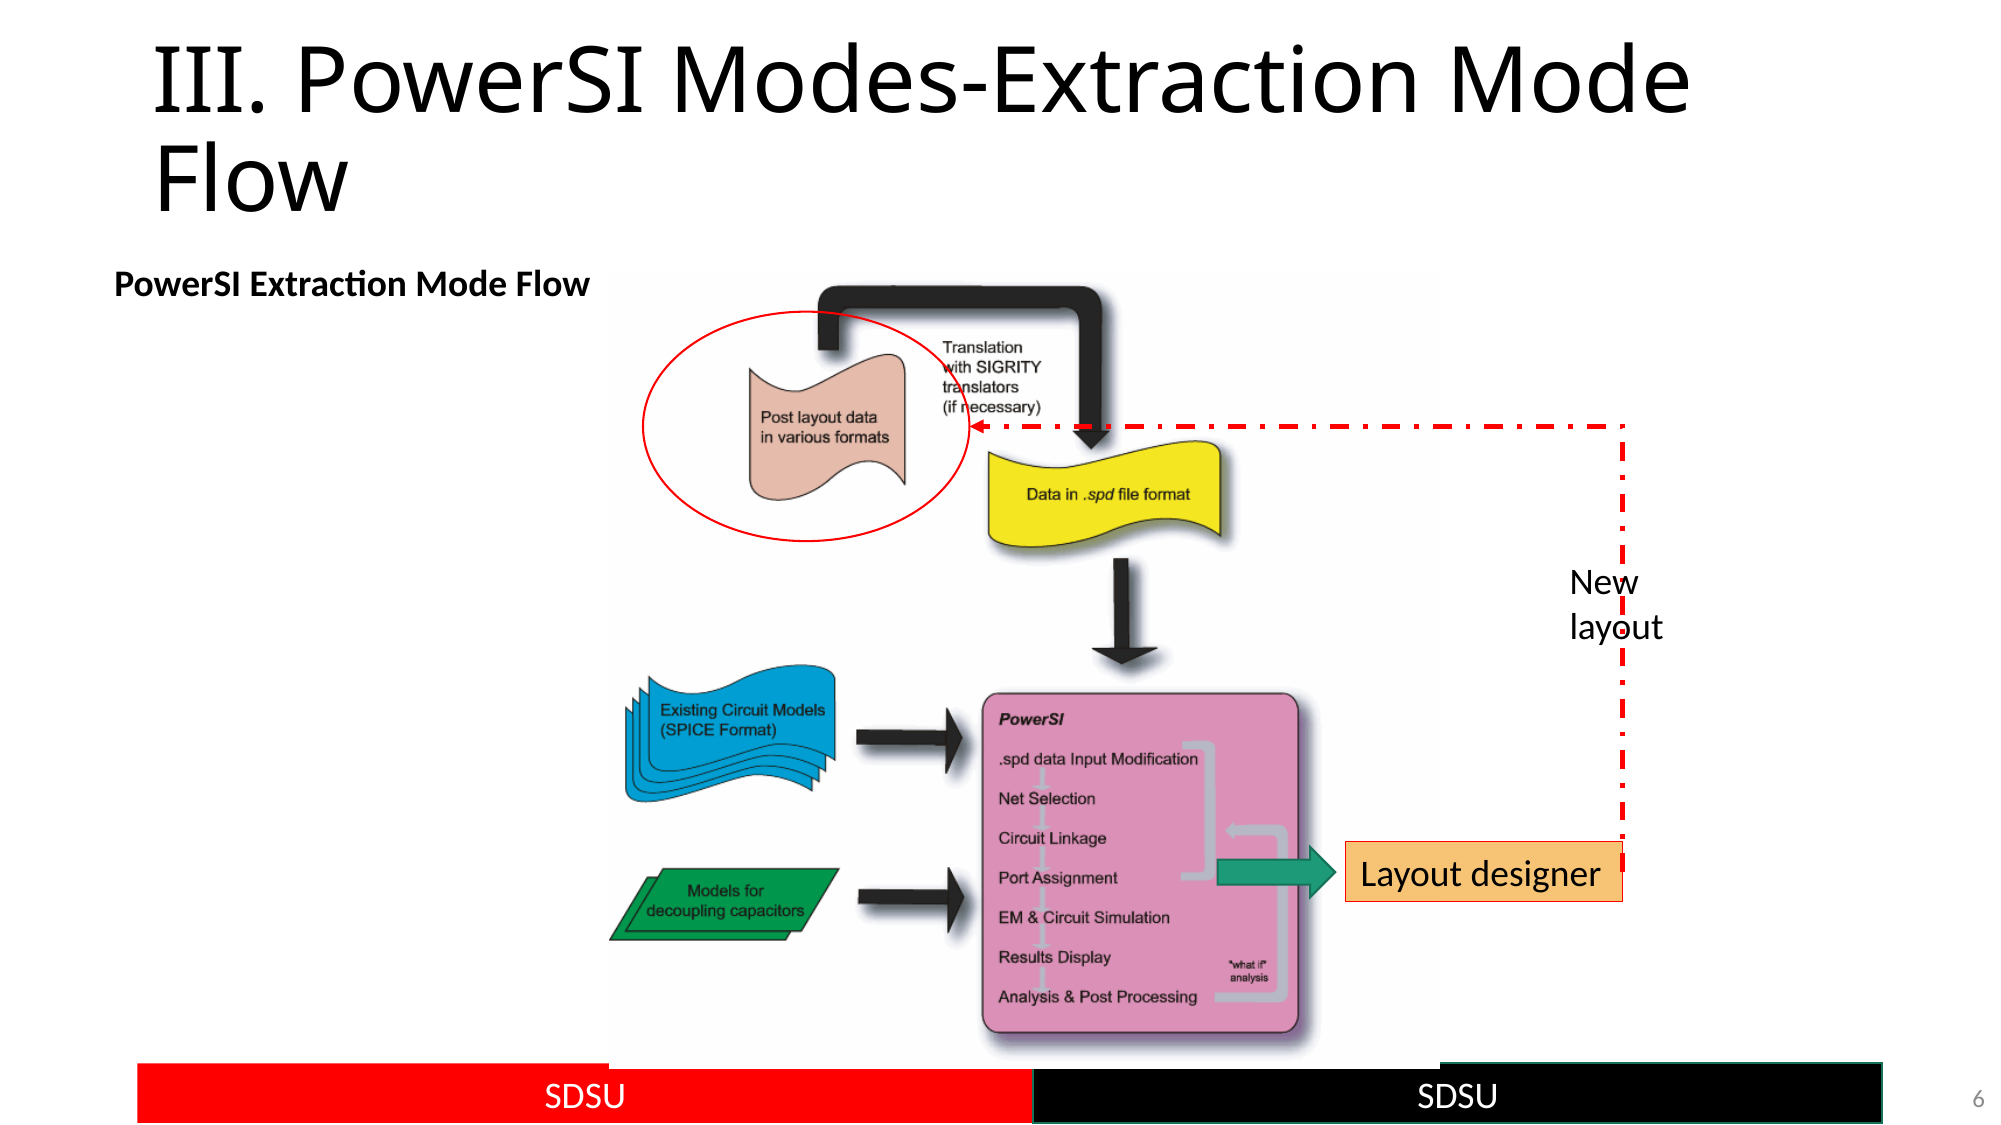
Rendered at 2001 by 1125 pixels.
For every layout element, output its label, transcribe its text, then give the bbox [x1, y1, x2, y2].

slide_number 6 [1550, 1067, 2000, 1125]
picture [609, 270, 1440, 1069]
text_box New layout [1623, 549, 1691, 655]
text_box Layout designer [1440, 872, 1623, 902]
list PowerSI Extraction Mode Flow [99, 256, 1618, 971]
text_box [969, 426, 1623, 872]
title III. PowerSI Modes-Extraction Mode Flow [137, 23, 1863, 241]
